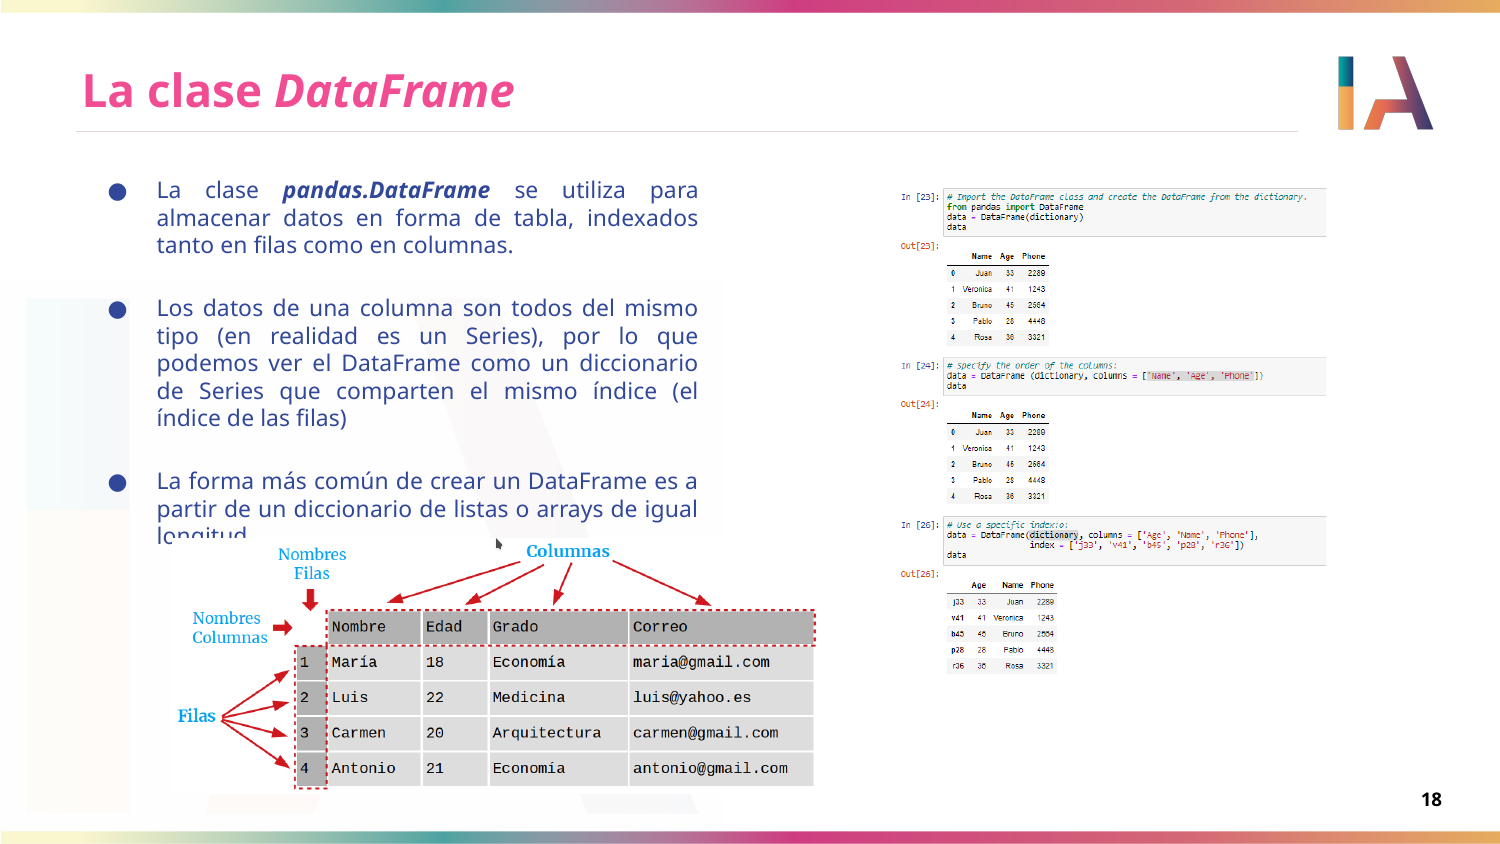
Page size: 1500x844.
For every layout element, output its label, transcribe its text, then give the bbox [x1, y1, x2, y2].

list La clase DataFrame [76, 59, 1330, 116]
picture [0, 0, 1500, 13]
slide_number ‹#› [1414, 781, 1457, 829]
picture [887, 187, 1327, 686]
text_box La clase pandas.DataFrame se utiliza para almacenar datos en forma de tabla, indexados tanto en filas como en columnas. Los datos de una columna son todos del mismo tipo (en realidad es un Series), por lo que podemos ver el DataFrame como un diccionario de Series que comparten el mismo índice (el índice de las filas) La forma más común de crear un DataFrame es a partir de un diccionario de listas o arrays de igual longitud. [76, 172, 705, 279]
picture [1335, 54, 1437, 132]
picture [0, 280, 1500, 844]
